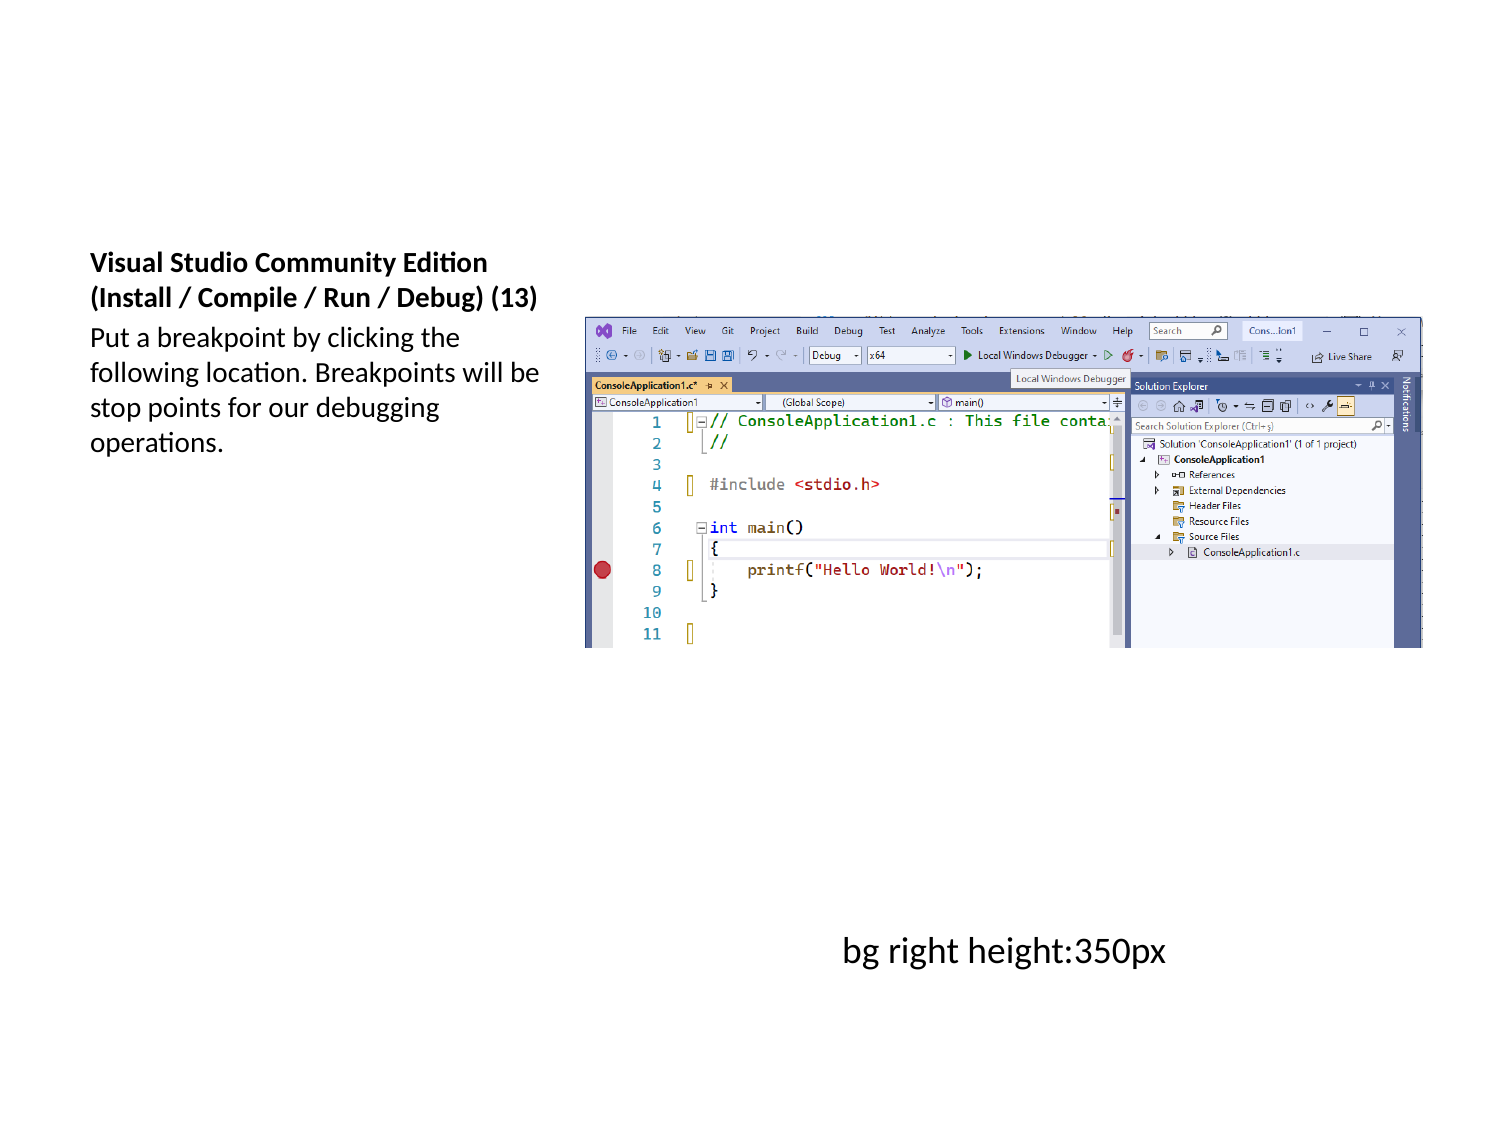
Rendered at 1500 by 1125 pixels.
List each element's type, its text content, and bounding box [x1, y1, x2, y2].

text_box bg right height:350px [585, 918, 1423, 1003]
list Visual Studio Community Edition (Install / Compile / Run / Debug) (13) Put a breakpoint by clicking the following location. Breakpoints will be stop points for our debugging operations. [75, 235, 569, 1005]
picture [585, 316, 1424, 649]
